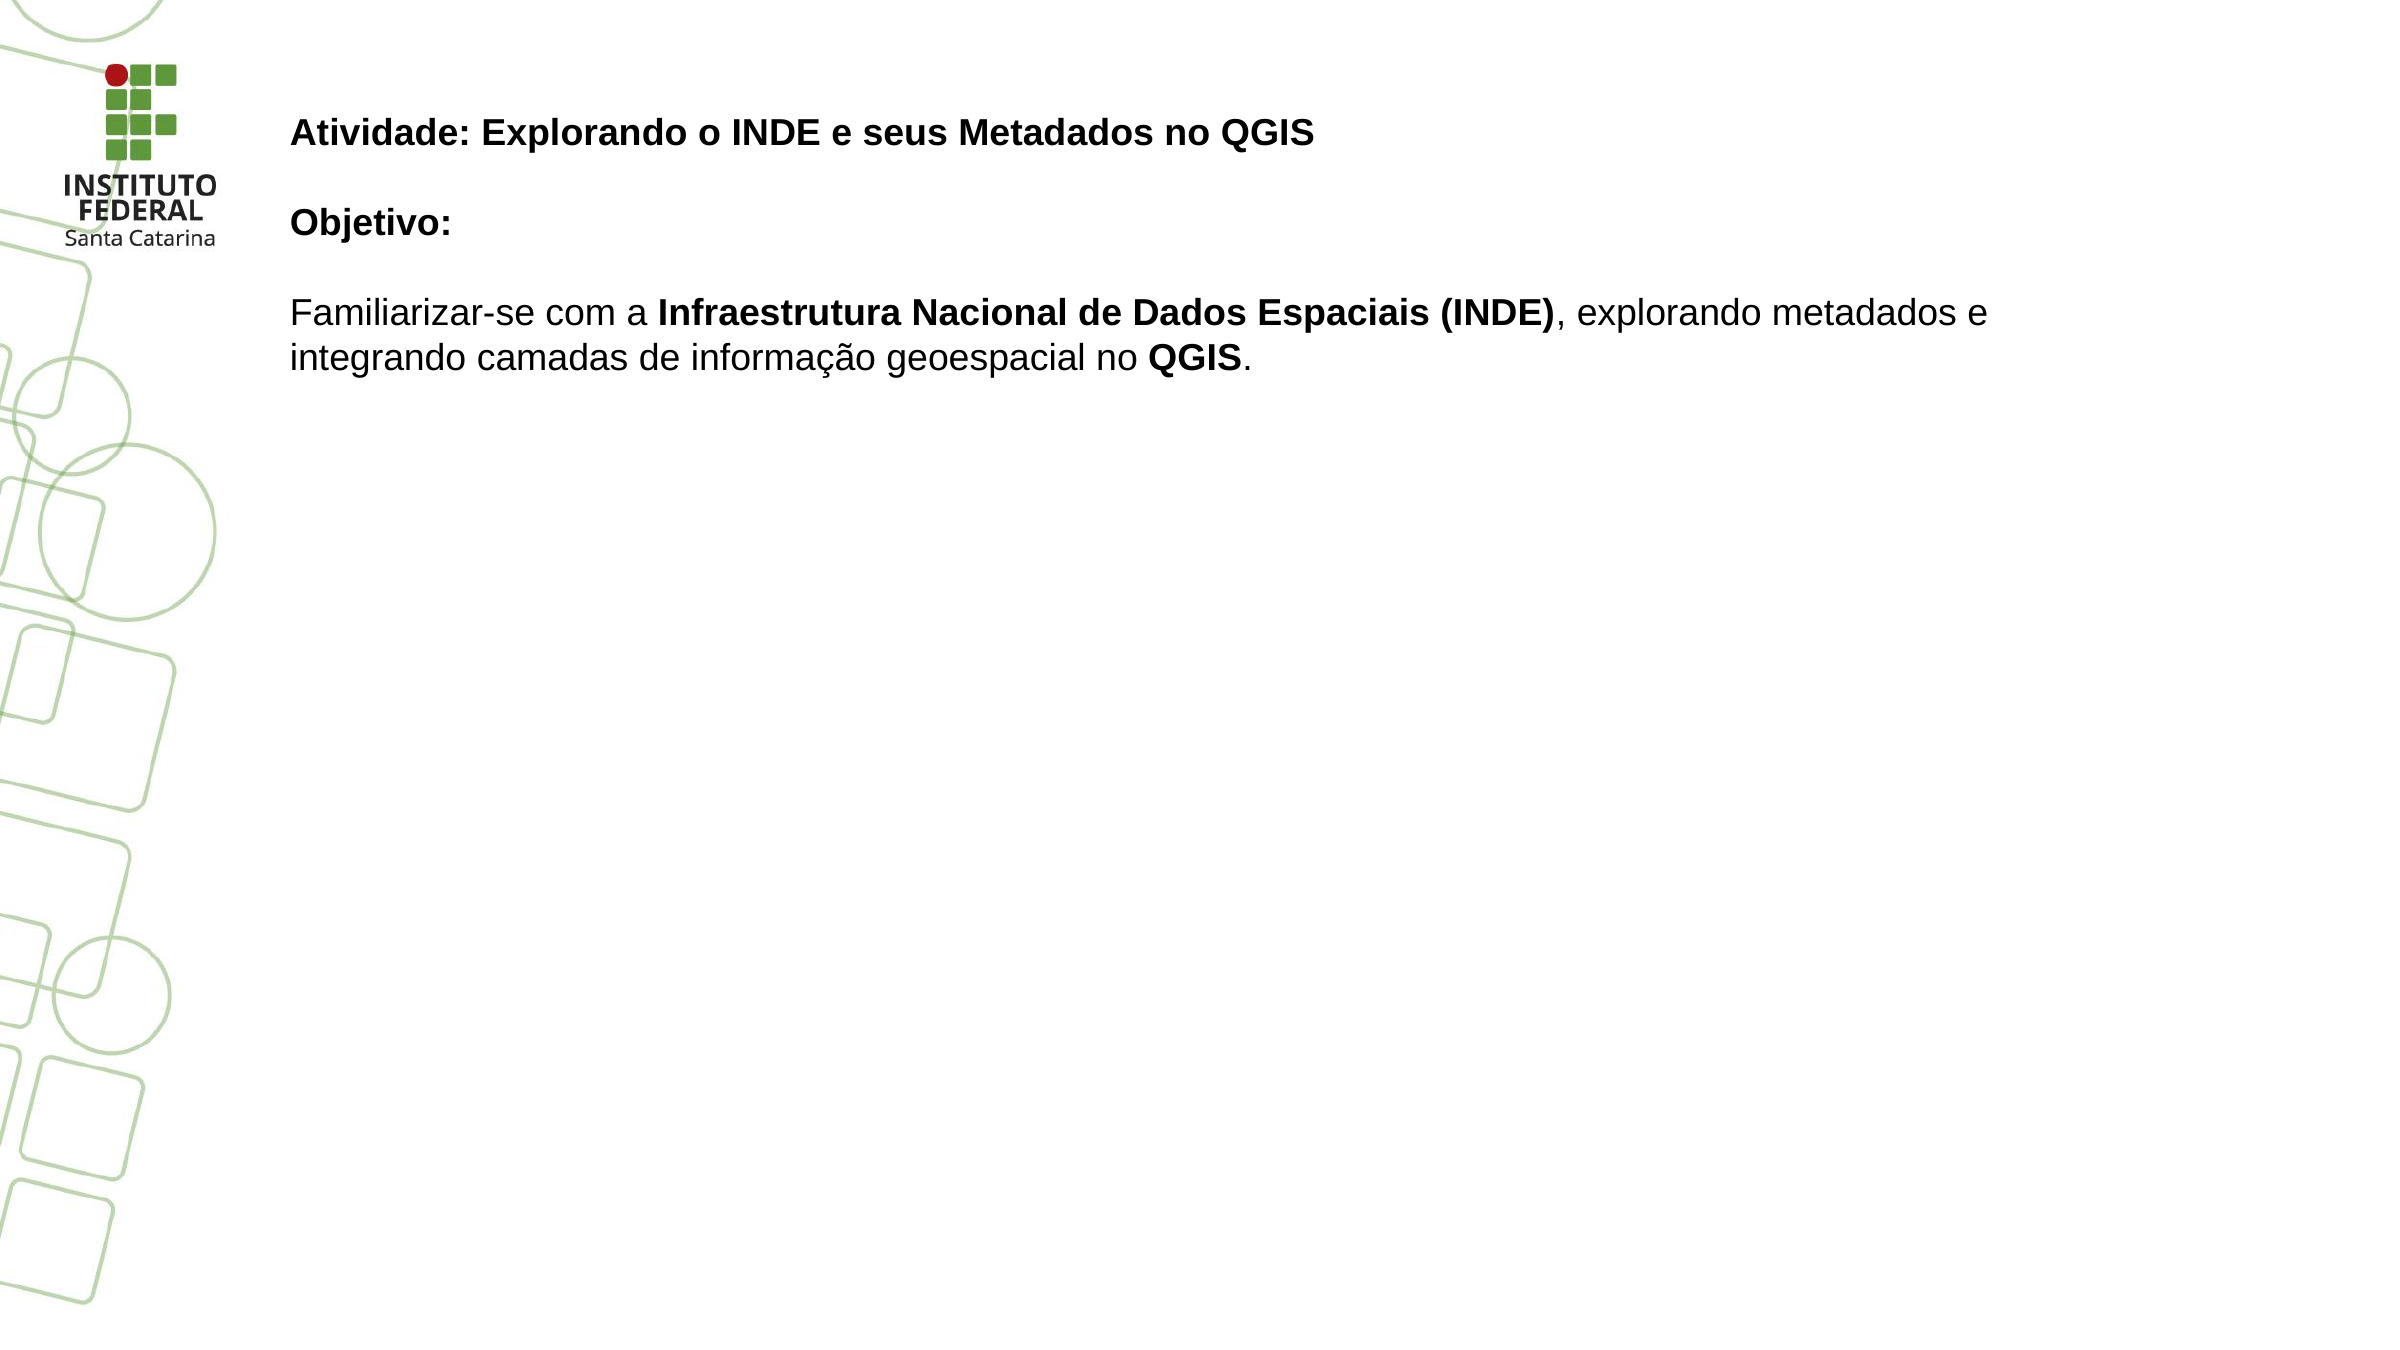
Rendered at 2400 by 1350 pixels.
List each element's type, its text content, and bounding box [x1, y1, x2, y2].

text_box Atividade: Explorando o INDE e seus Metadados no QGIS Objetivo: Familiarizar-se com a Infraestrutura Nacional de Dados Espaciais (INDE), explorando metadados e integrando camadas de informação geoespacial no QGIS. [274, 100, 2110, 386]
picture [0, 0, 1911, 1350]
